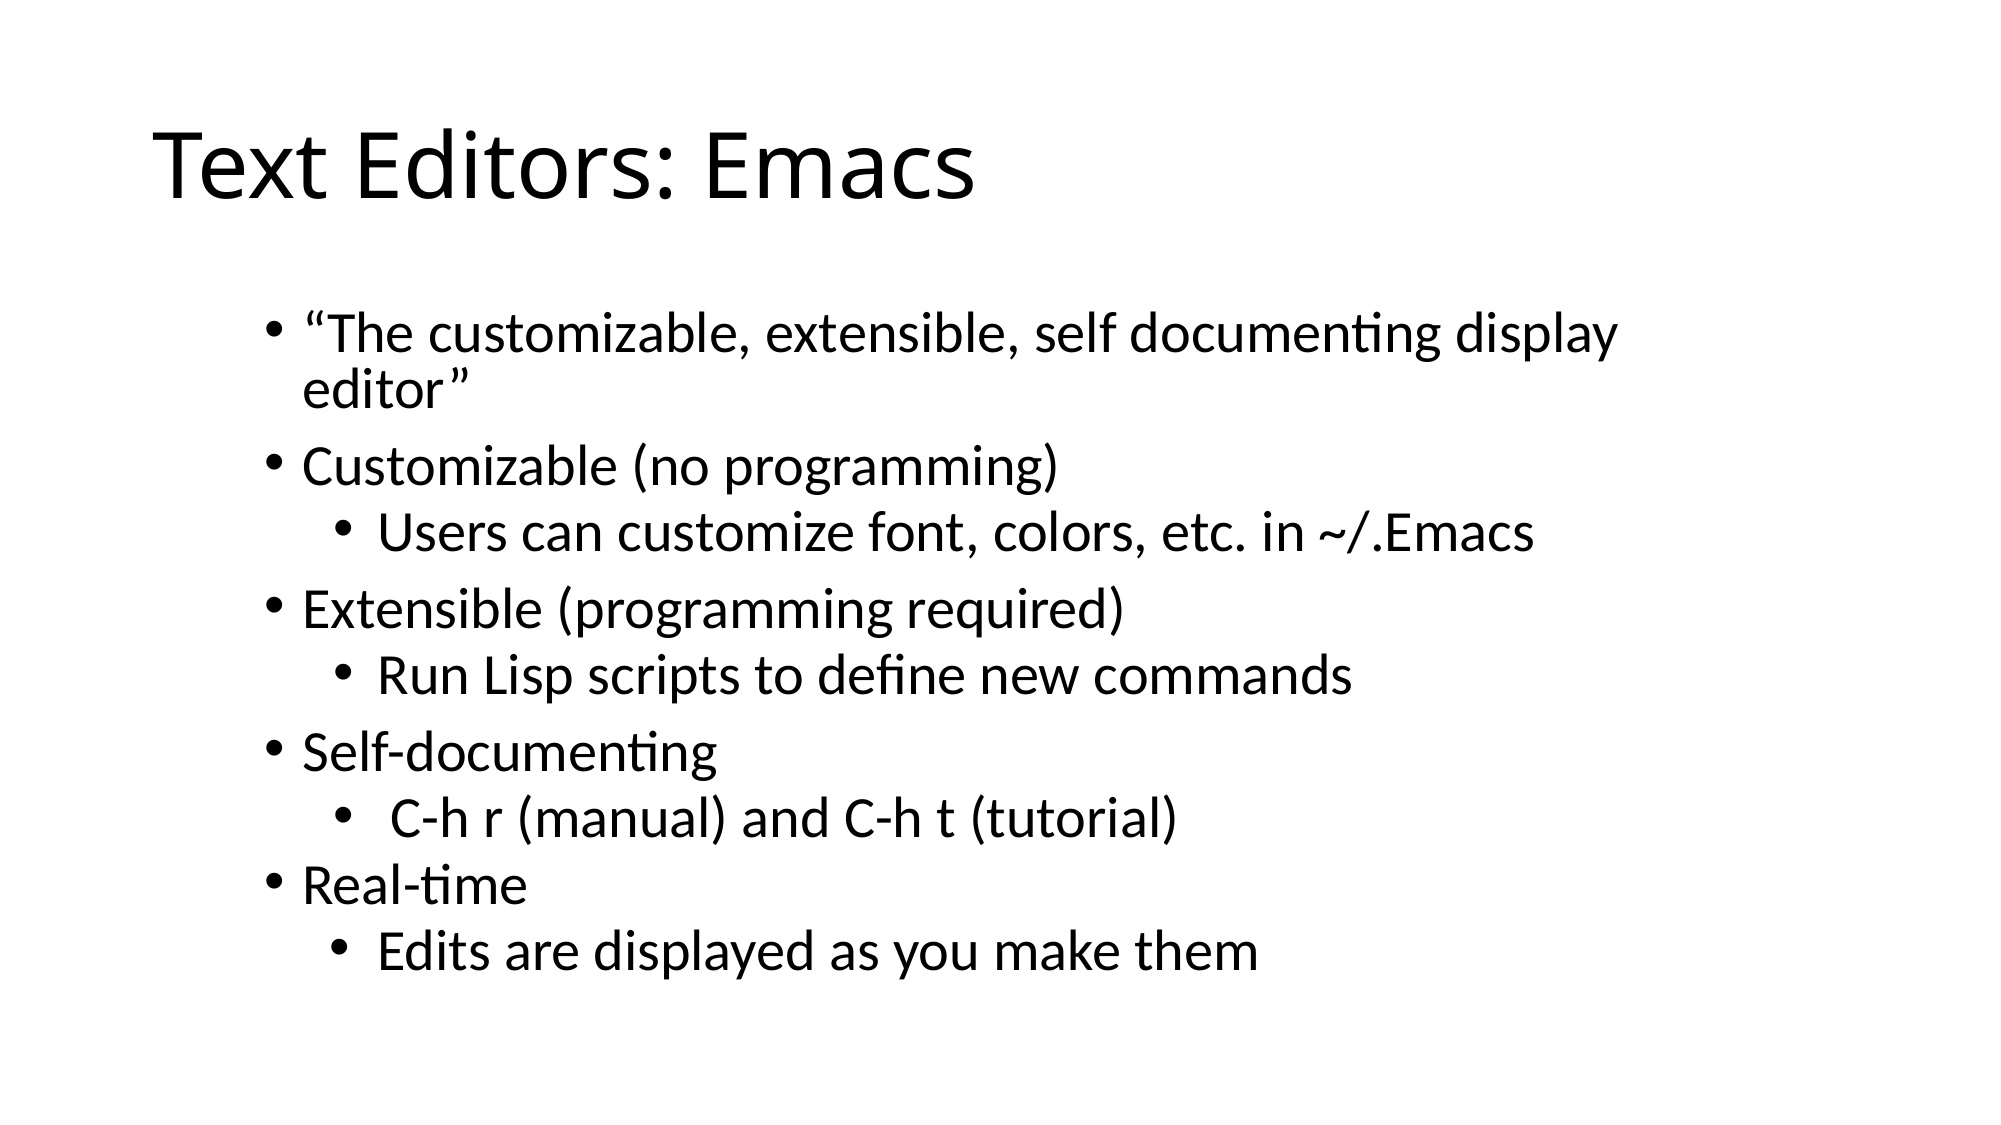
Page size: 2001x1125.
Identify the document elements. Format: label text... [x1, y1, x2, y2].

title Text Editors: Emacs [137, 59, 1863, 278]
list “The customizable, extensible, self documenting display editor” Customizable (no programming) Users can customize font, colors, etc. in ~/.Emacs Extensible (programming required) Run Lisp scripts to define new commands Self-documenting C-h r (manual) and C-h t (tutorial) Real-time Edits are displayed as you make them [249, 299, 1733, 988]
